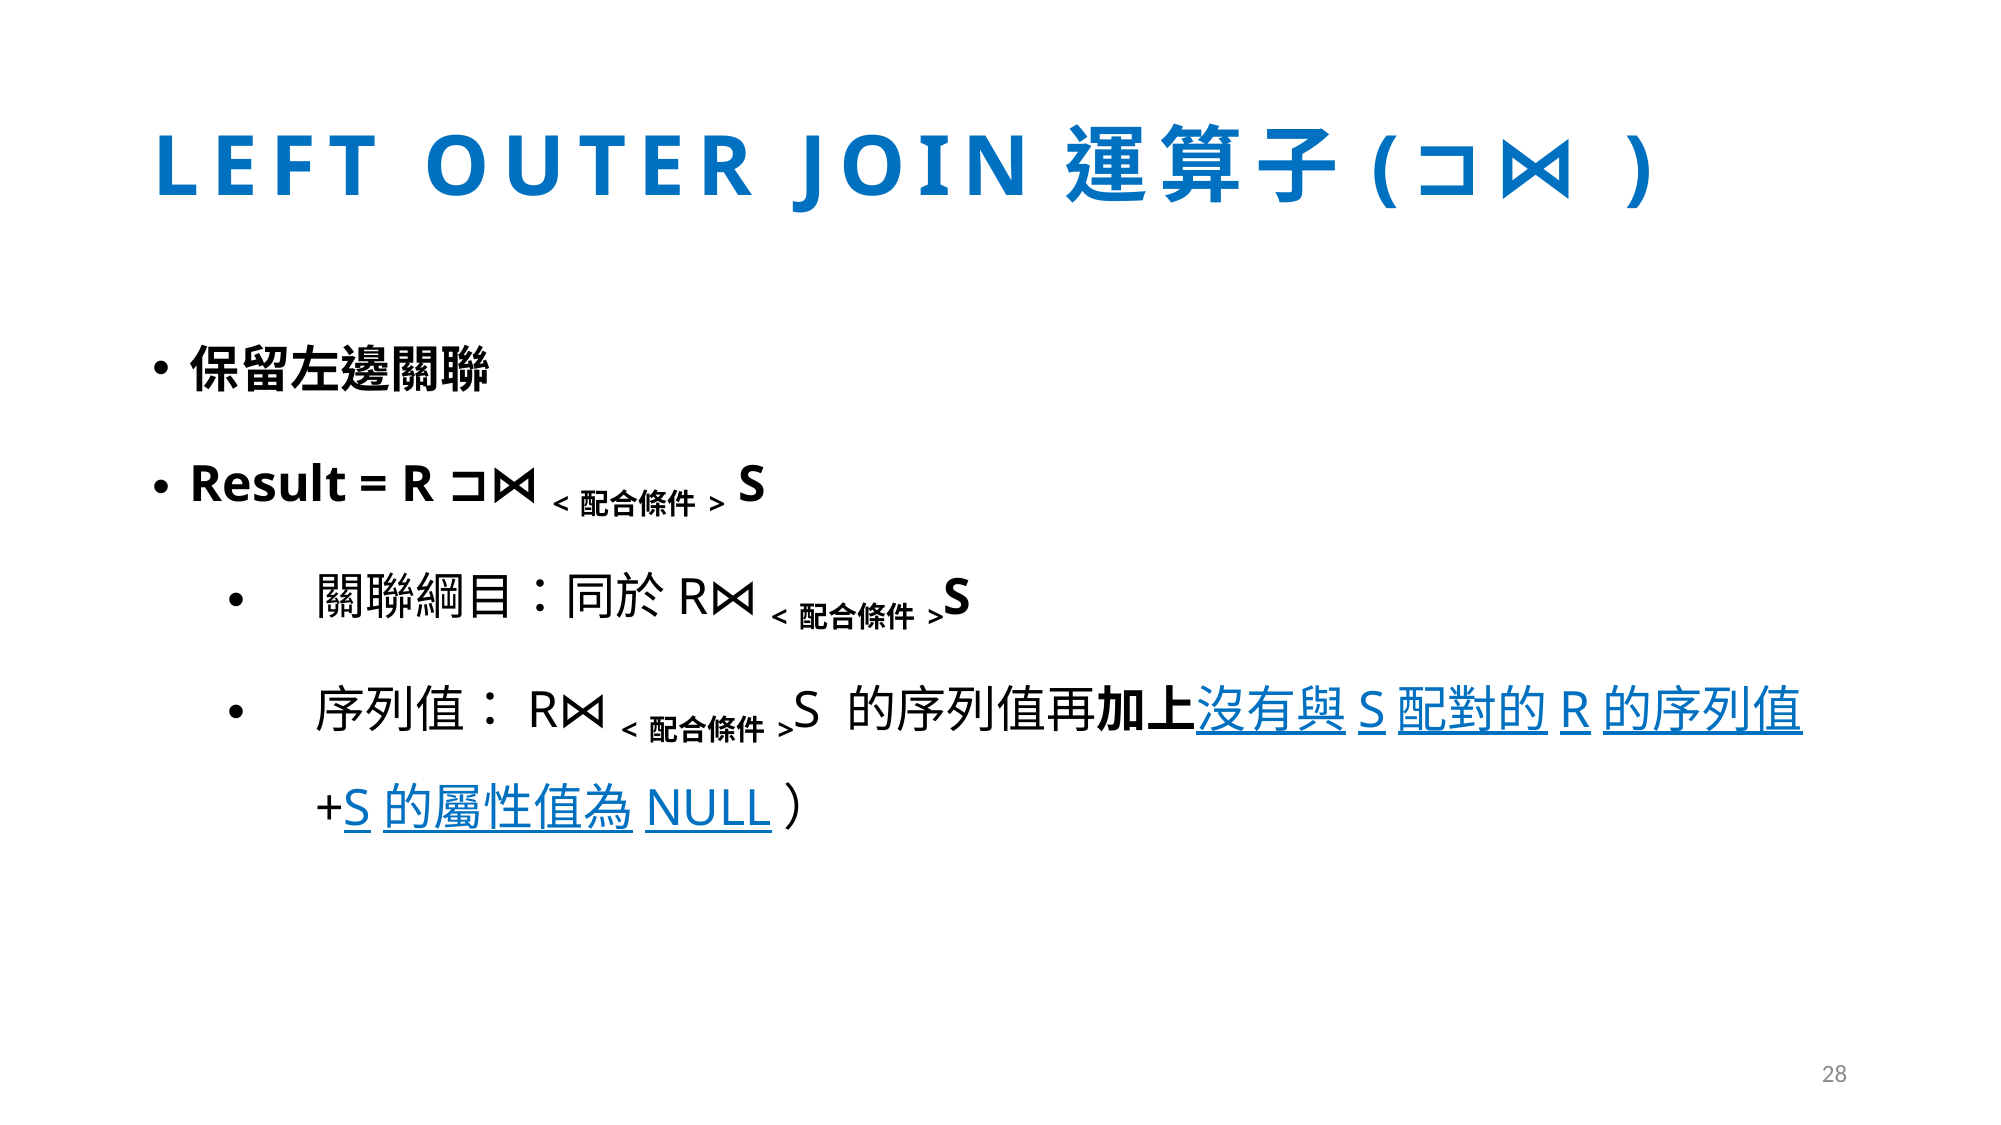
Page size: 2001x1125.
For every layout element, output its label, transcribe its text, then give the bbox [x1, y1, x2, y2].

list 保留左邊關聯 Result = R ⊐⋈ <配合條件> S 關聯綱目：同於R⋈ <配合條件>S 序列值：R⋈ <配合條件>S 的序列值再加上沒有與S配對的R的序列值+S的屬性值為NULL） [137, 299, 1863, 1014]
title LEFT OUTER JOIN運算子(⊐⋈ ) [137, 59, 1863, 278]
slide_number 28 [1412, 1042, 1863, 1103]
